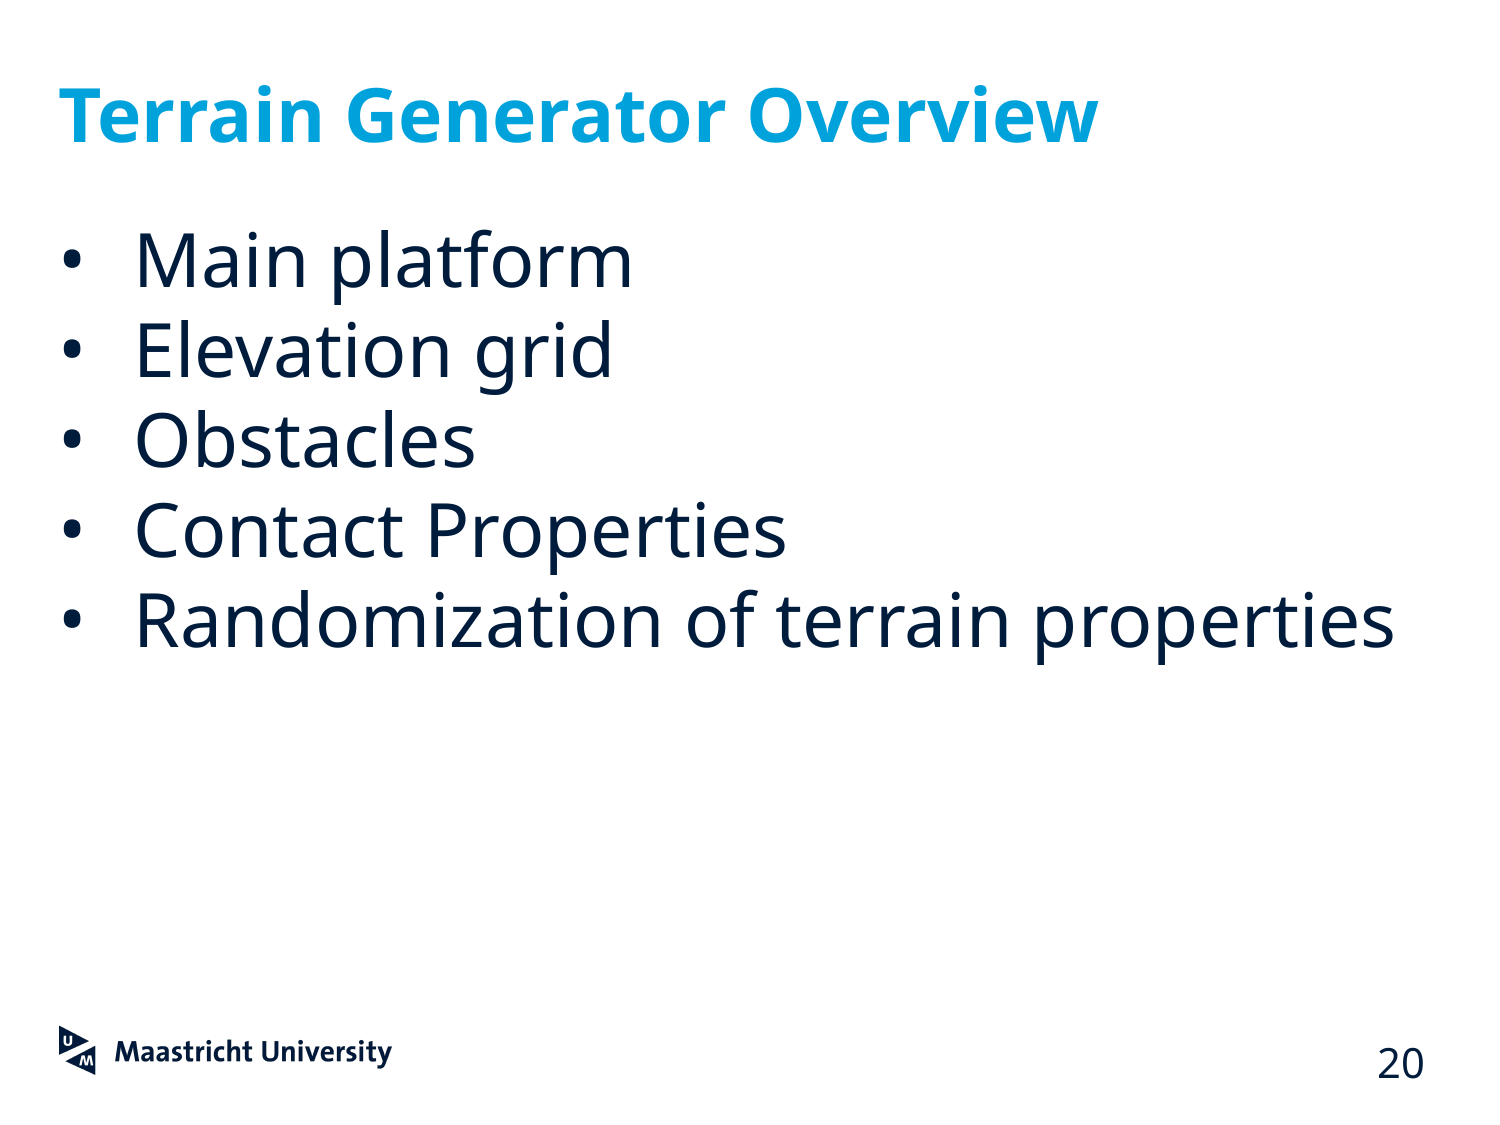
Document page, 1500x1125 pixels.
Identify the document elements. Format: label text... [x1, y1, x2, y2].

title Terrain Generator Overview [59, 67, 1425, 192]
list Main platform Elevation grid Obstacles Contact Properties Randomization of terrain properties [59, 212, 1425, 808]
slide_number ‹#› [1364, 1036, 1425, 1097]
picture [59, 1012, 405, 1096]
